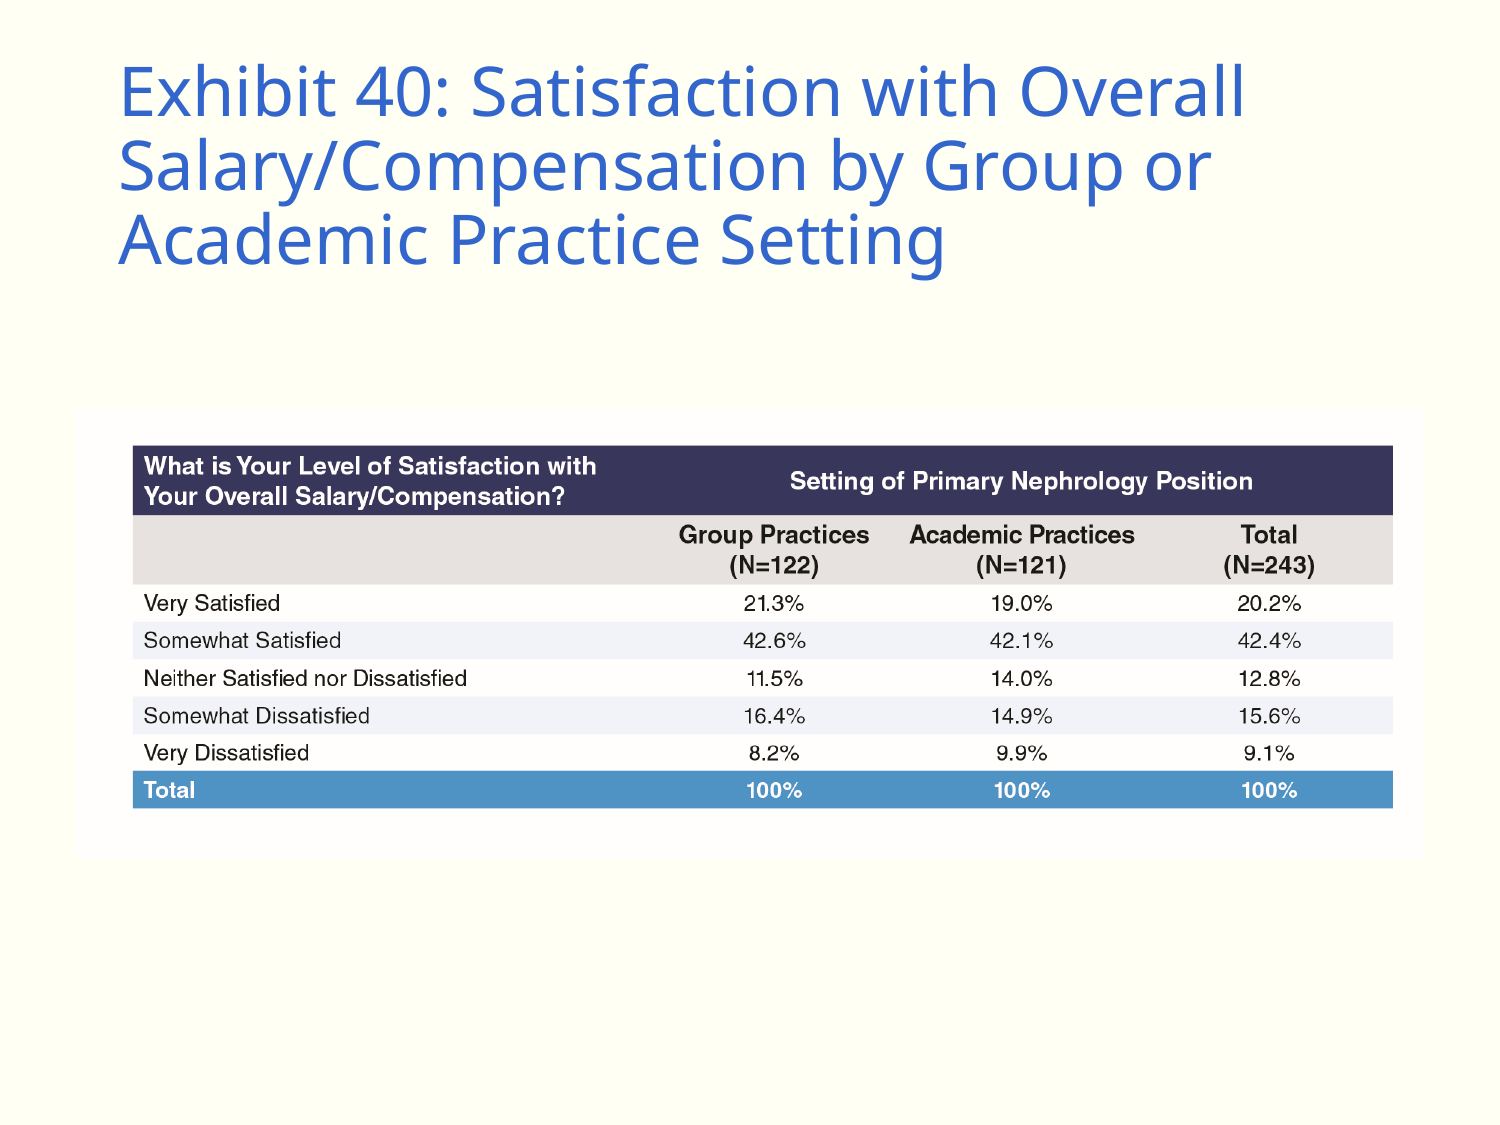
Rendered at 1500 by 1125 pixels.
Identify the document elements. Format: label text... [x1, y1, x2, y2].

picture [74, 408, 1425, 859]
title Exhibit 40: Satisfaction with Overall Salary/Compensation by Group or Academic Practice Setting [103, 59, 1397, 278]
